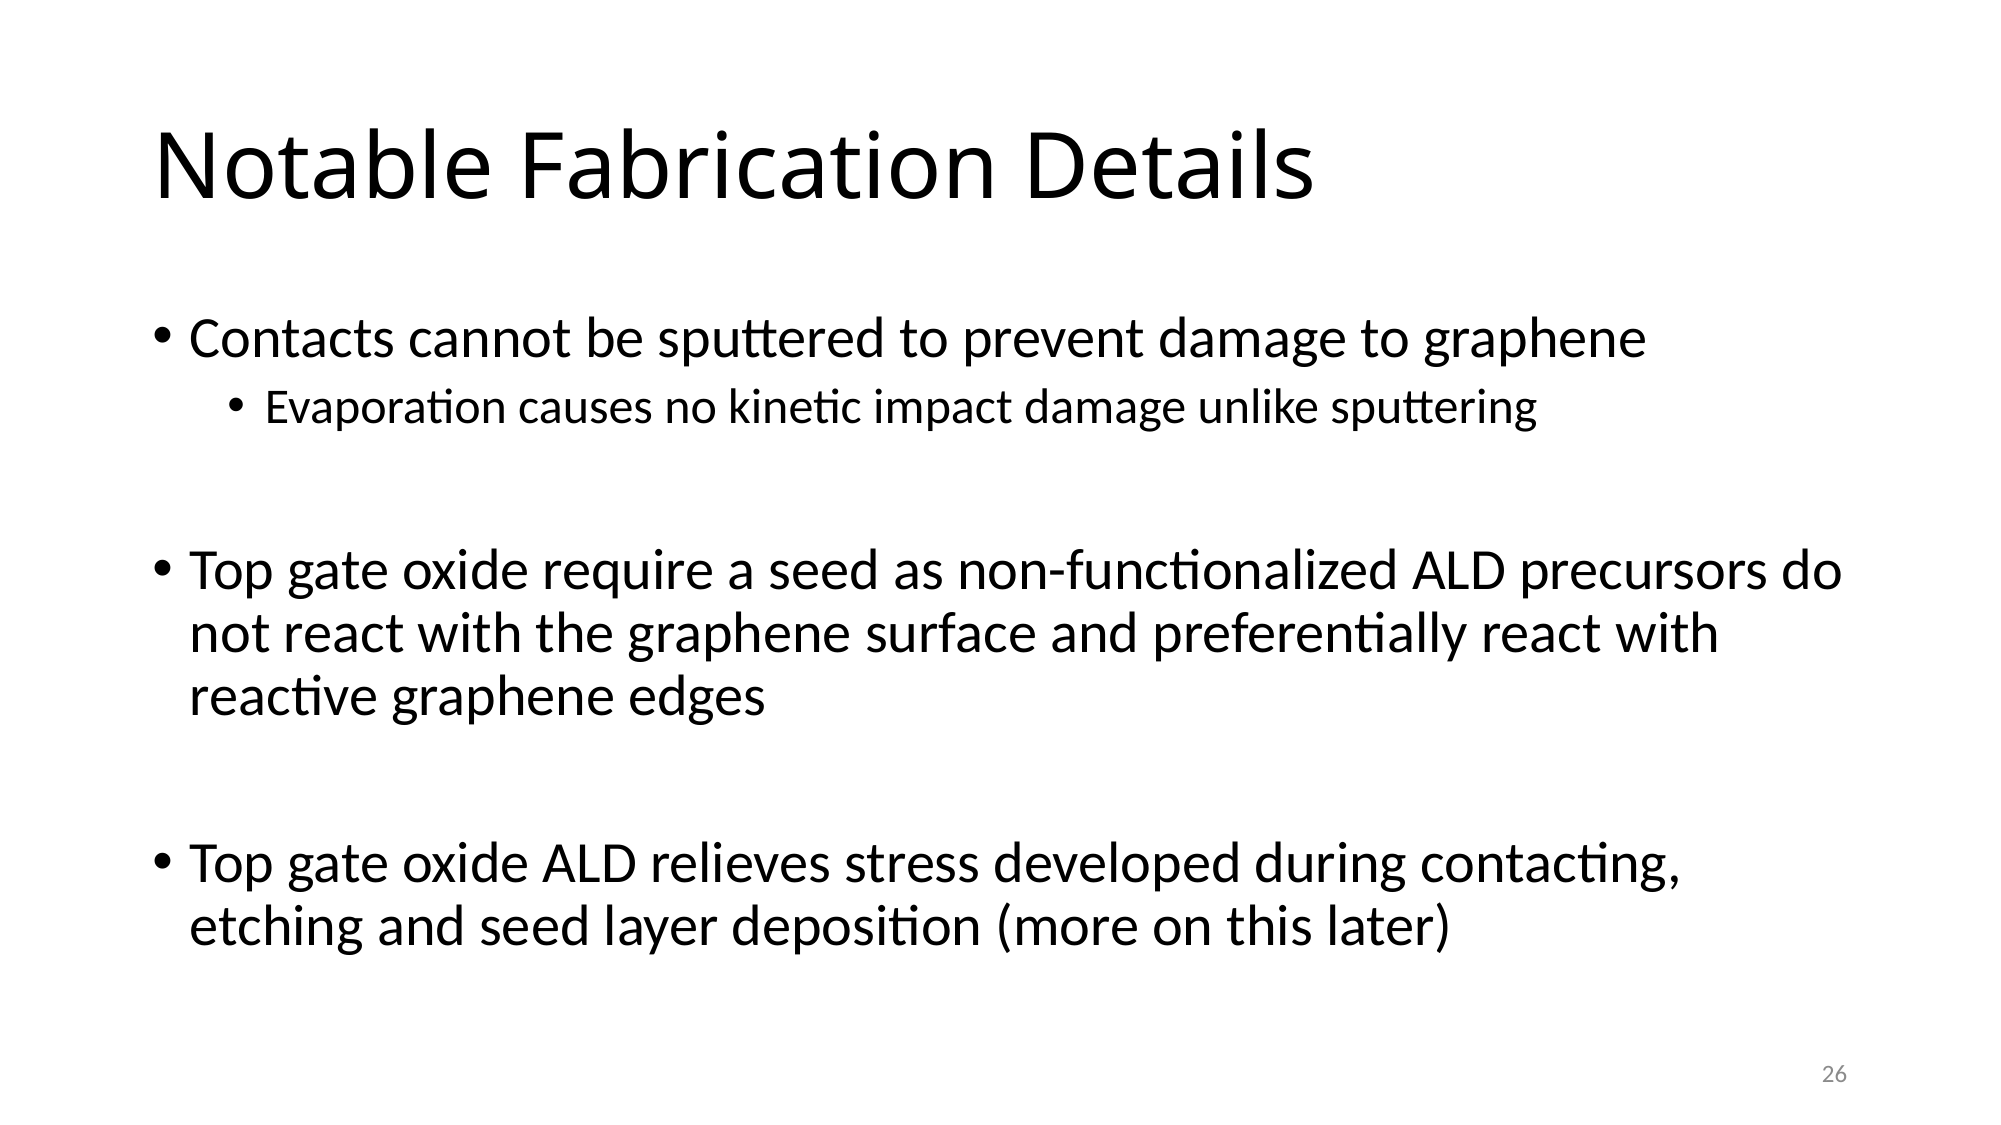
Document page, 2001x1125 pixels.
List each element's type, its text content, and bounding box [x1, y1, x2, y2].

slide_number 26 [1412, 1042, 1863, 1103]
title Notable Fabrication Details [137, 59, 1863, 278]
list Contacts cannot be sputtered to prevent damage to graphene Evaporation causes no kinetic impact damage unlike sputtering Top gate oxide require a seed as non-functionalized ALD precursors do not react with the graphene surface and preferentially react with reactive graphene edges Top gate oxide ALD relieves stress developed during contacting, etching and seed layer deposition (more on this later) [137, 299, 1863, 1014]
